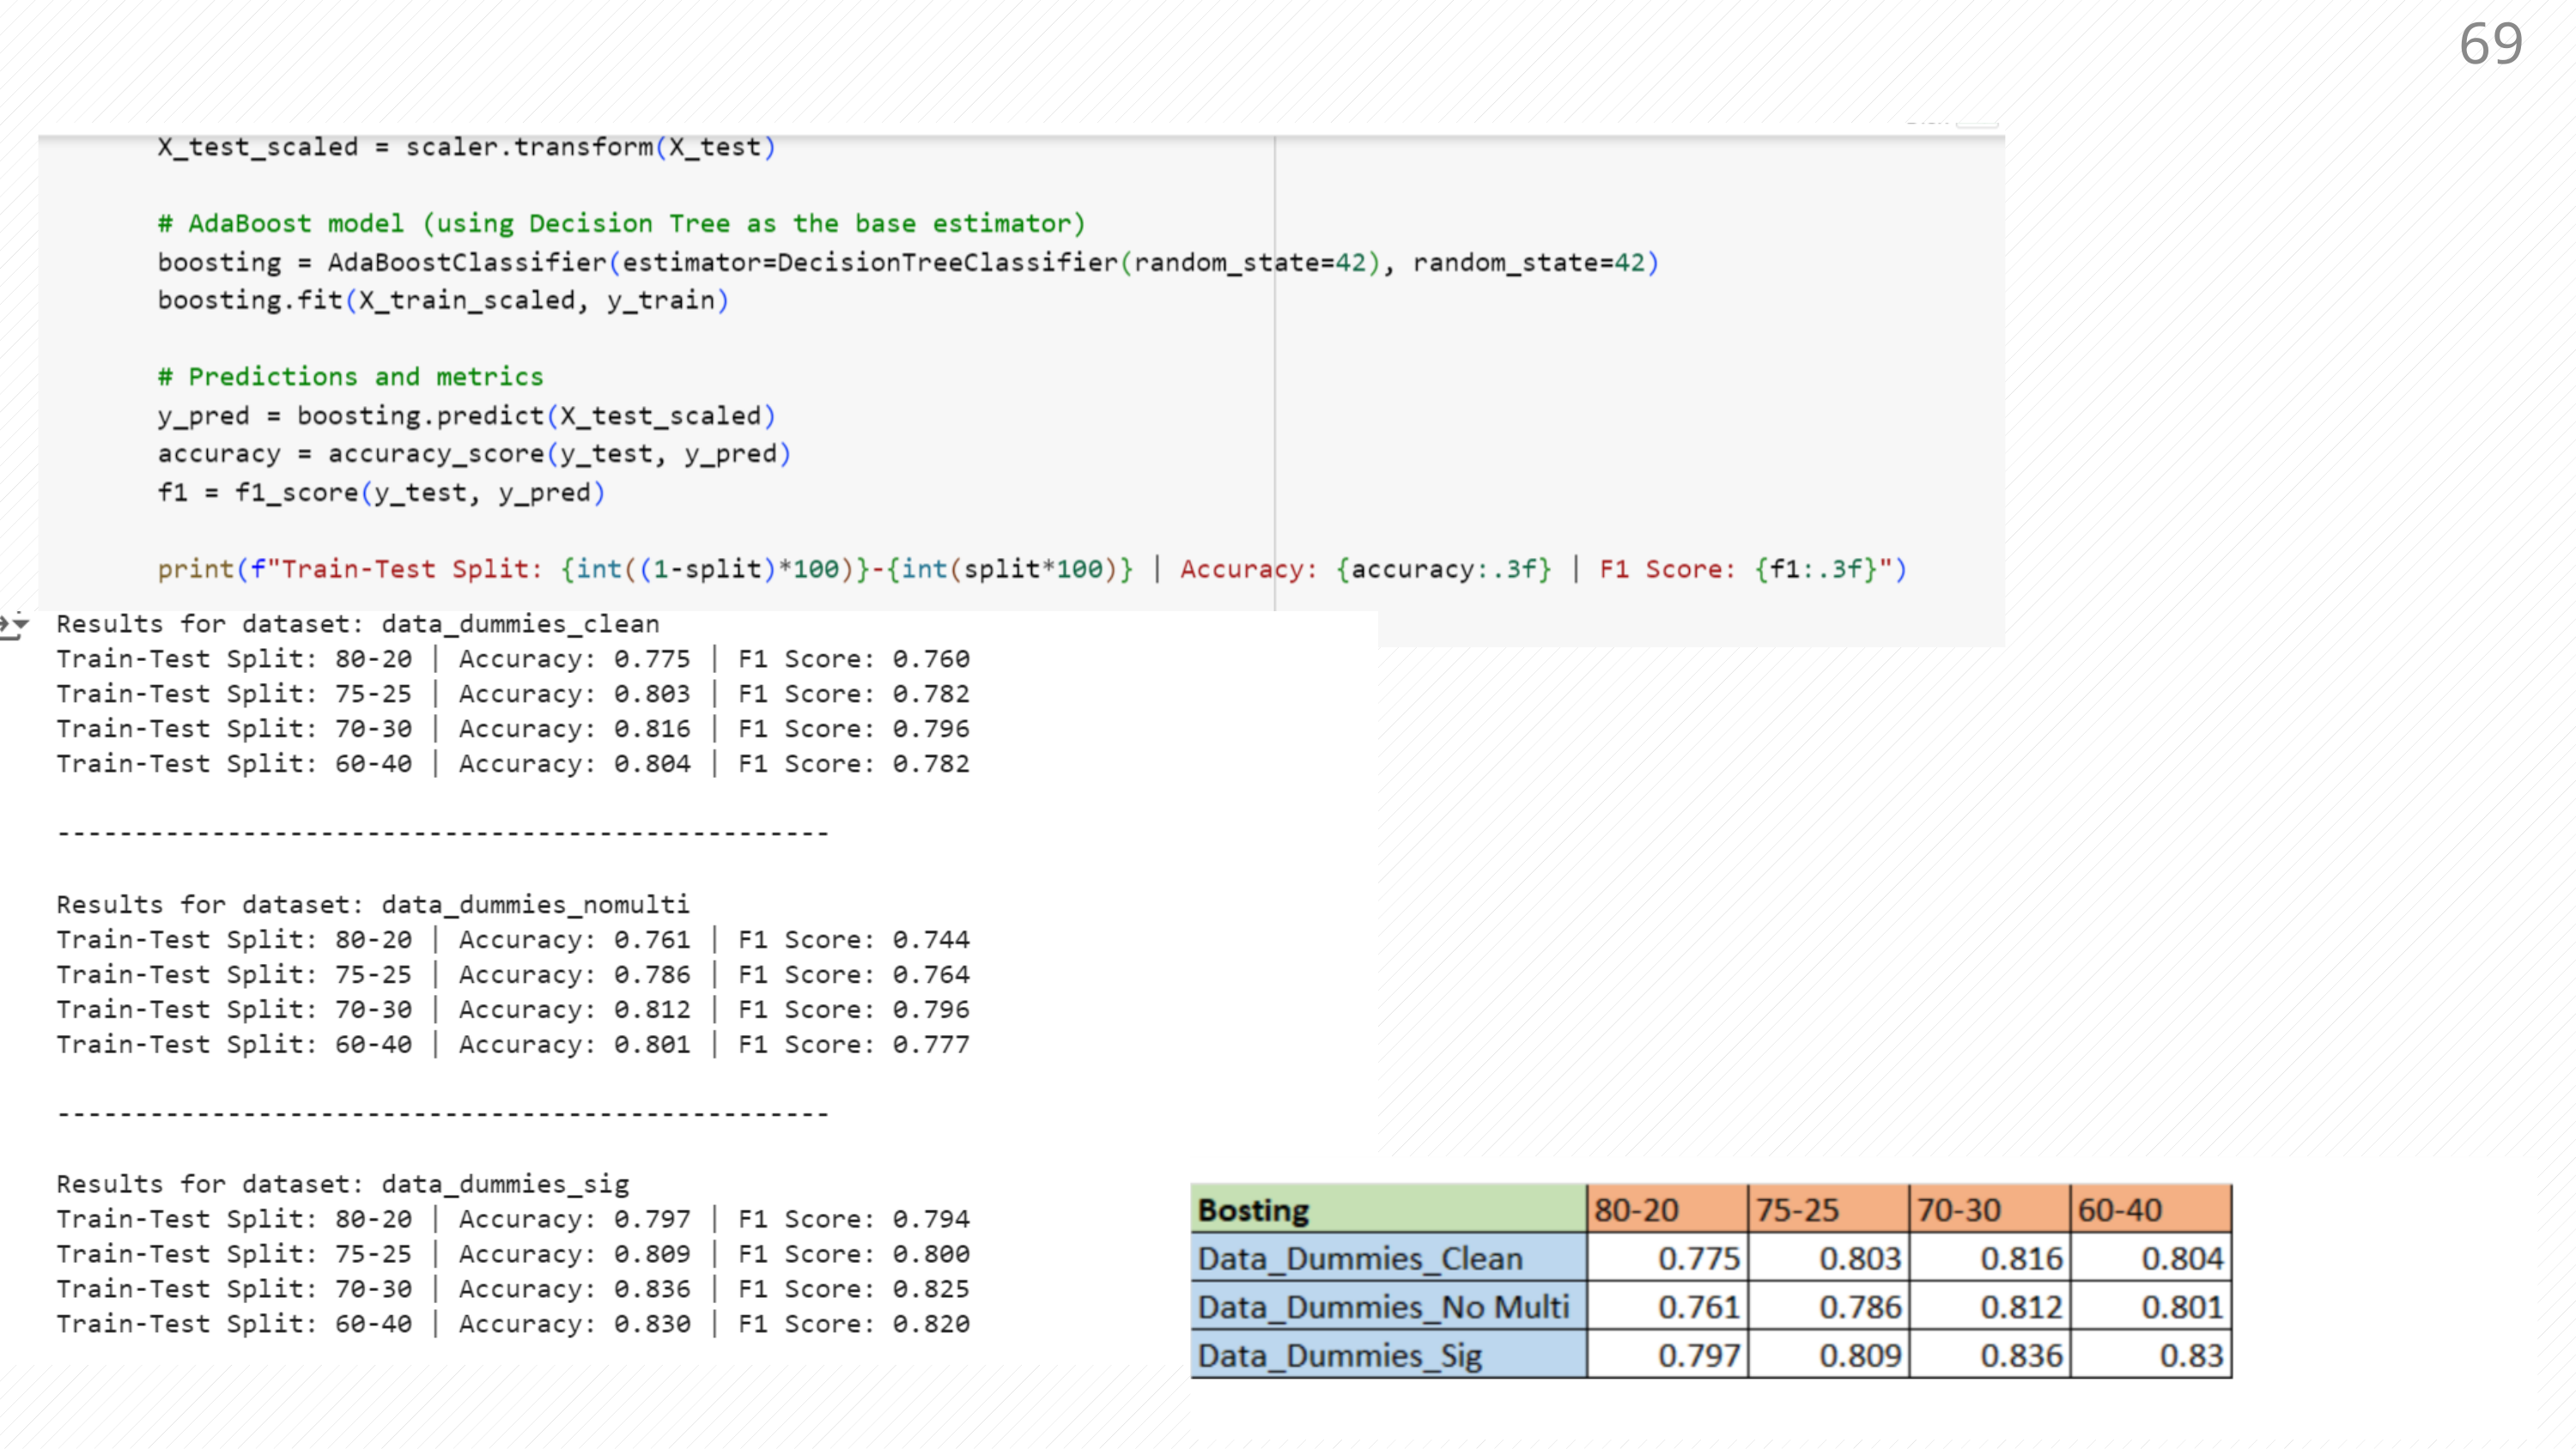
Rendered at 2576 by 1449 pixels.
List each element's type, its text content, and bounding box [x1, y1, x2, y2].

text_box 69 [2409, 6, 2525, 76]
text_box [1190, 1156, 2538, 1440]
text_box [0, 611, 1378, 1365]
text_box [38, 123, 2006, 647]
